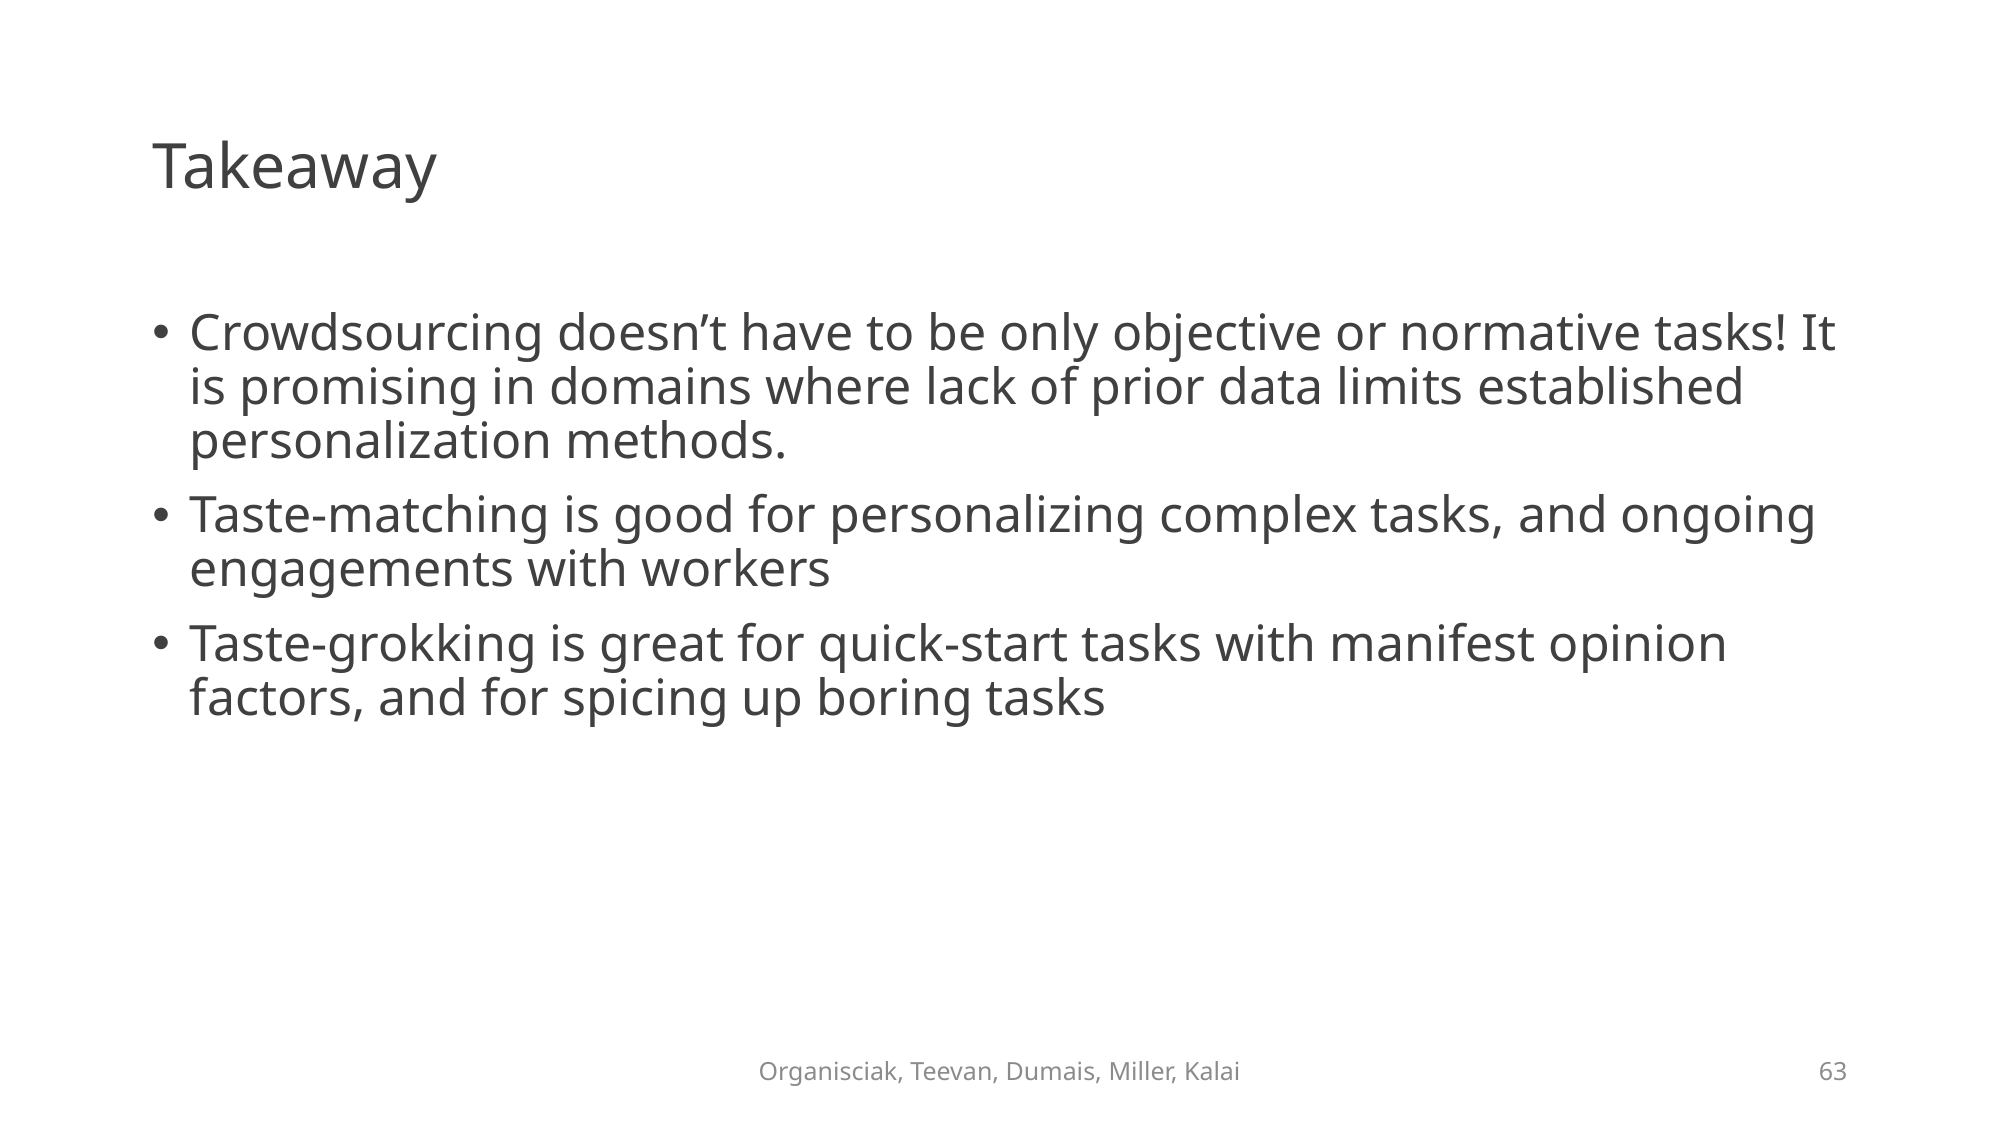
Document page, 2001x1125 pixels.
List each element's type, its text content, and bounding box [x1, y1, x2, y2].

title Takeaway [137, 59, 1863, 278]
footer Organisciak, Teevan, Dumais, Miller, Kalai [662, 1042, 1338, 1103]
list Crowdsourcing doesn’t have to be only objective or normative tasks! It is promising in domains where lack of prior data limits established personalization methods. Taste-matching is good for personalizing complex tasks, and ongoing engagements with workers Taste-grokking is great for quick-start tasks with manifest opinion factors, and for spicing up boring tasks [137, 299, 1863, 1014]
slide_number 63 [1412, 1042, 1863, 1103]
